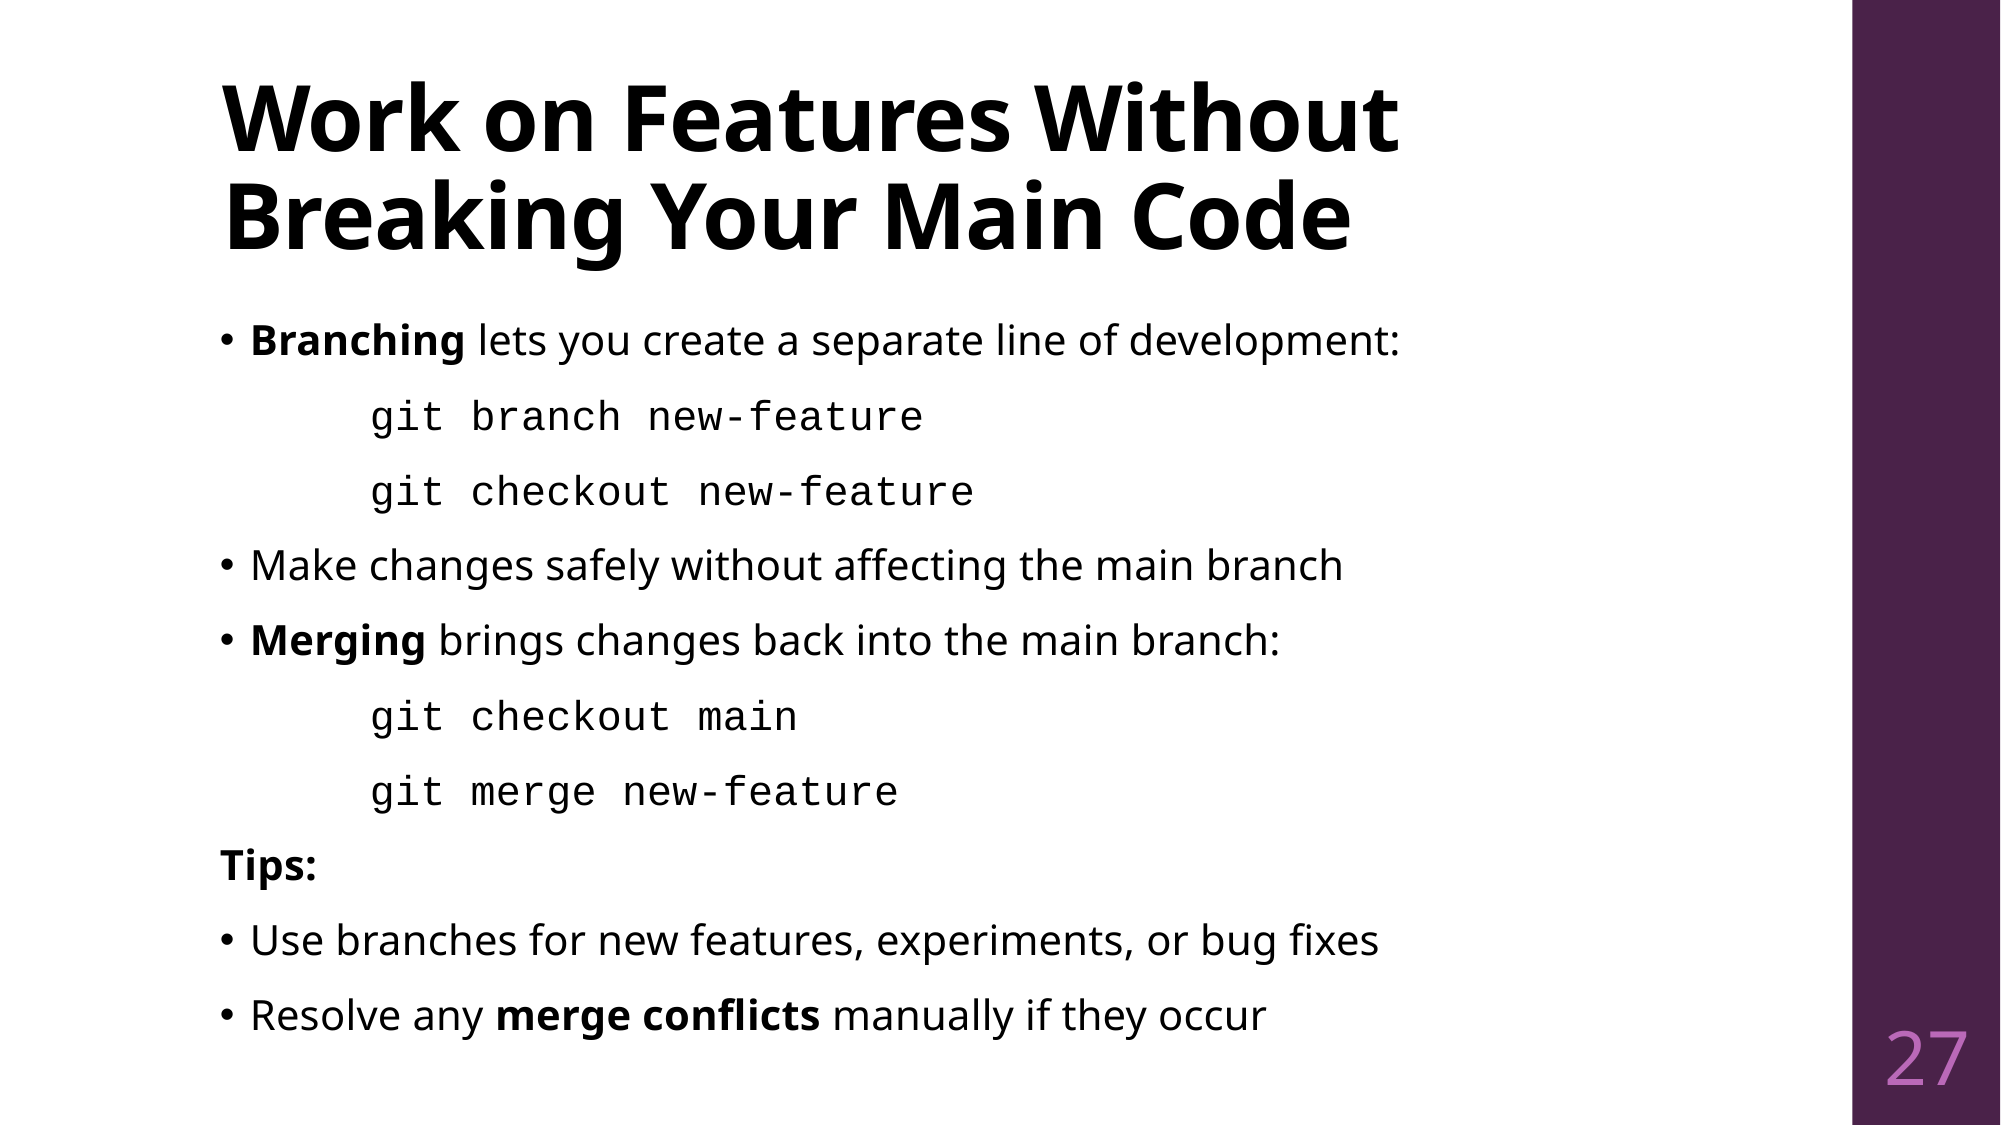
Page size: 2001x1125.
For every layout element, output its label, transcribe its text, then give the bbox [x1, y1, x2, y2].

slide_number 27 [1852, 1012, 2000, 1110]
title Work on Features Without Breaking Your Main Code [206, 60, 1797, 278]
list Branching lets you create a separate line of development: git branch new-feature git checkout new-feature Make changes safely without affecting the main branch Merging brings changes back into the main branch: git checkout main git merge new-feature Tips: Use branches for new features, experiments, or bug fixes Resolve any merge conflicts manually if they occur [204, 281, 1795, 1092]
